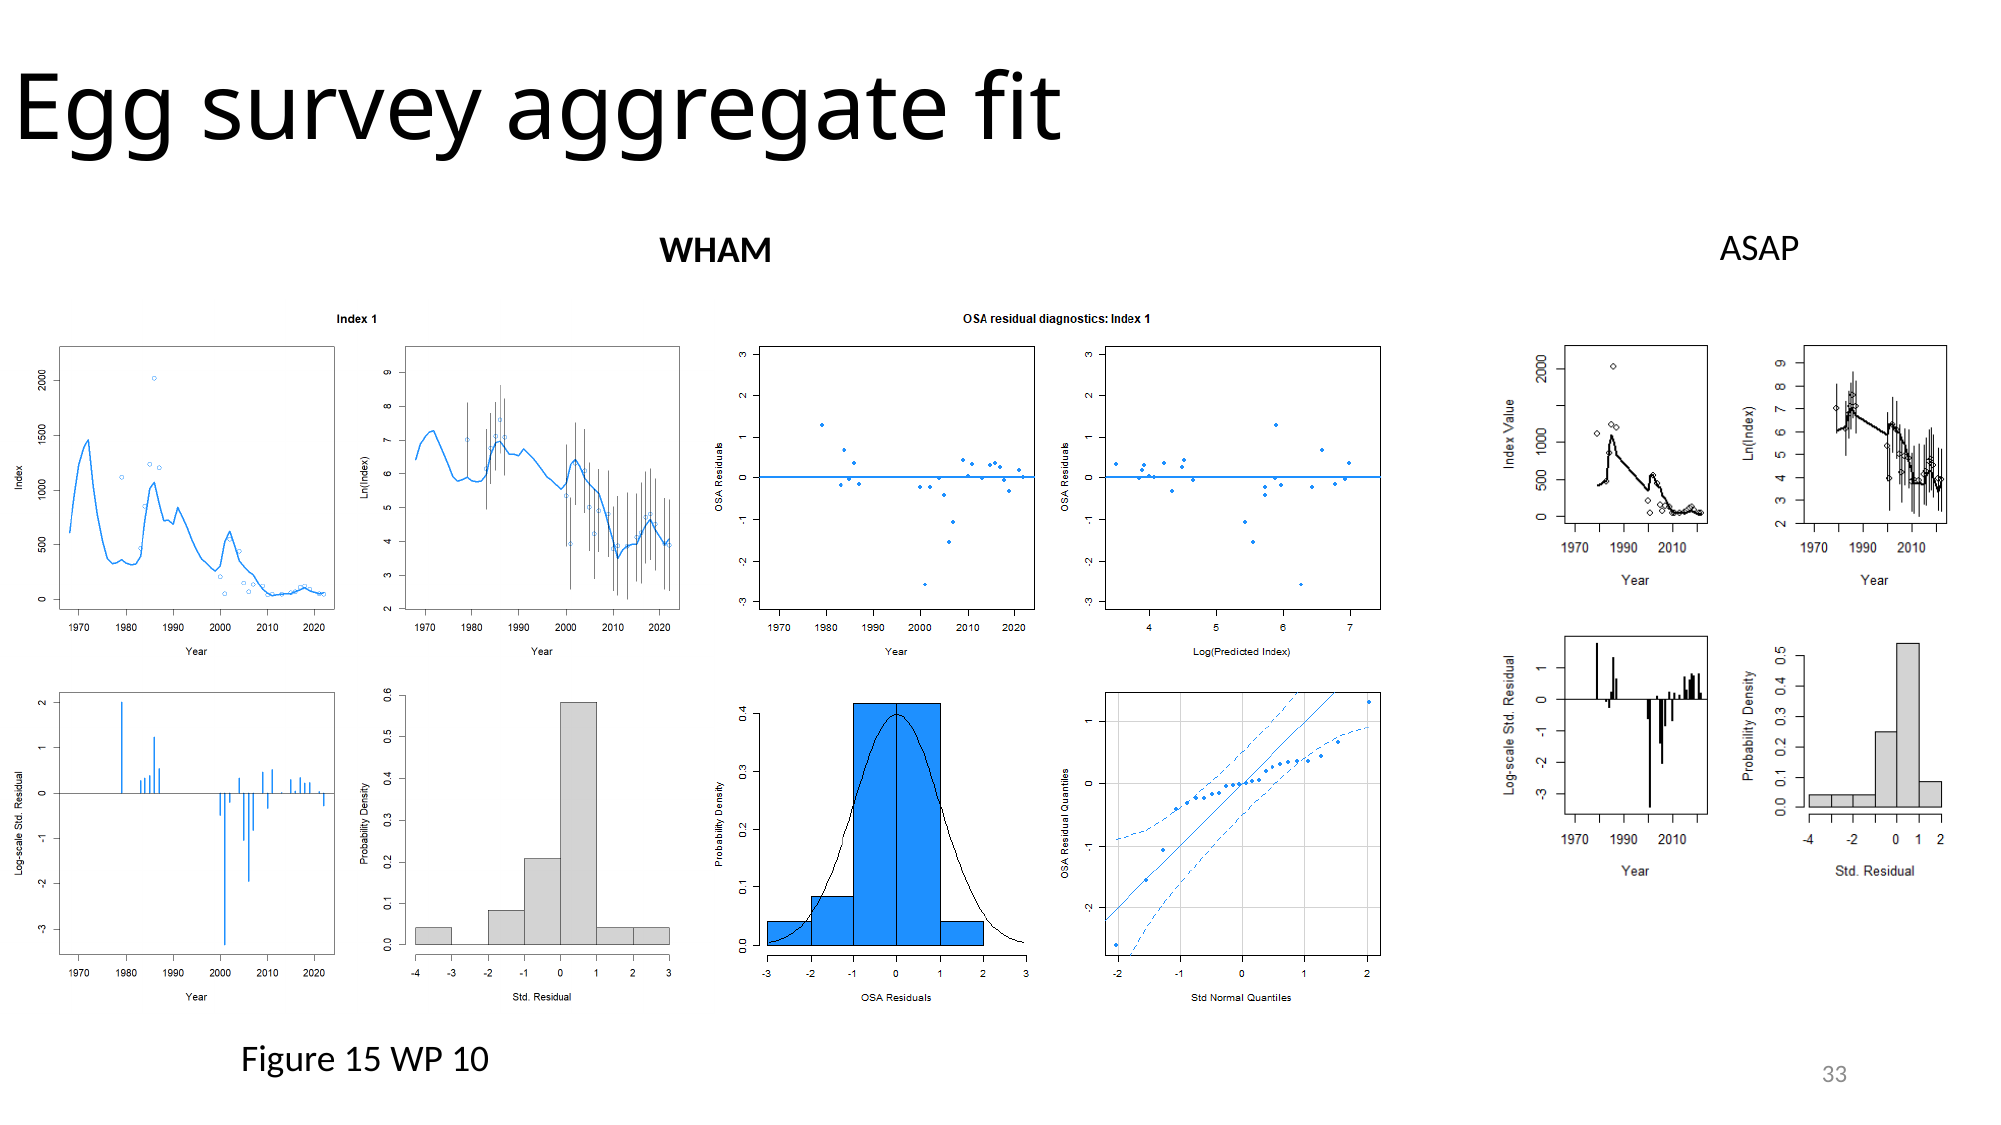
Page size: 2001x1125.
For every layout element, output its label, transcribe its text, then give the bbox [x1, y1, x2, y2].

title Egg survey aggregate fit [0, 1, 1723, 219]
text_box Figure 15 WP 10 [183, 1026, 548, 1087]
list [0, 299, 715, 1014]
text_box ASAP [1704, 215, 1815, 276]
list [715, 299, 1415, 1014]
text_box WHAM [644, 217, 788, 278]
slide_number 33 [1412, 1042, 1863, 1103]
picture [1484, 332, 1995, 895]
